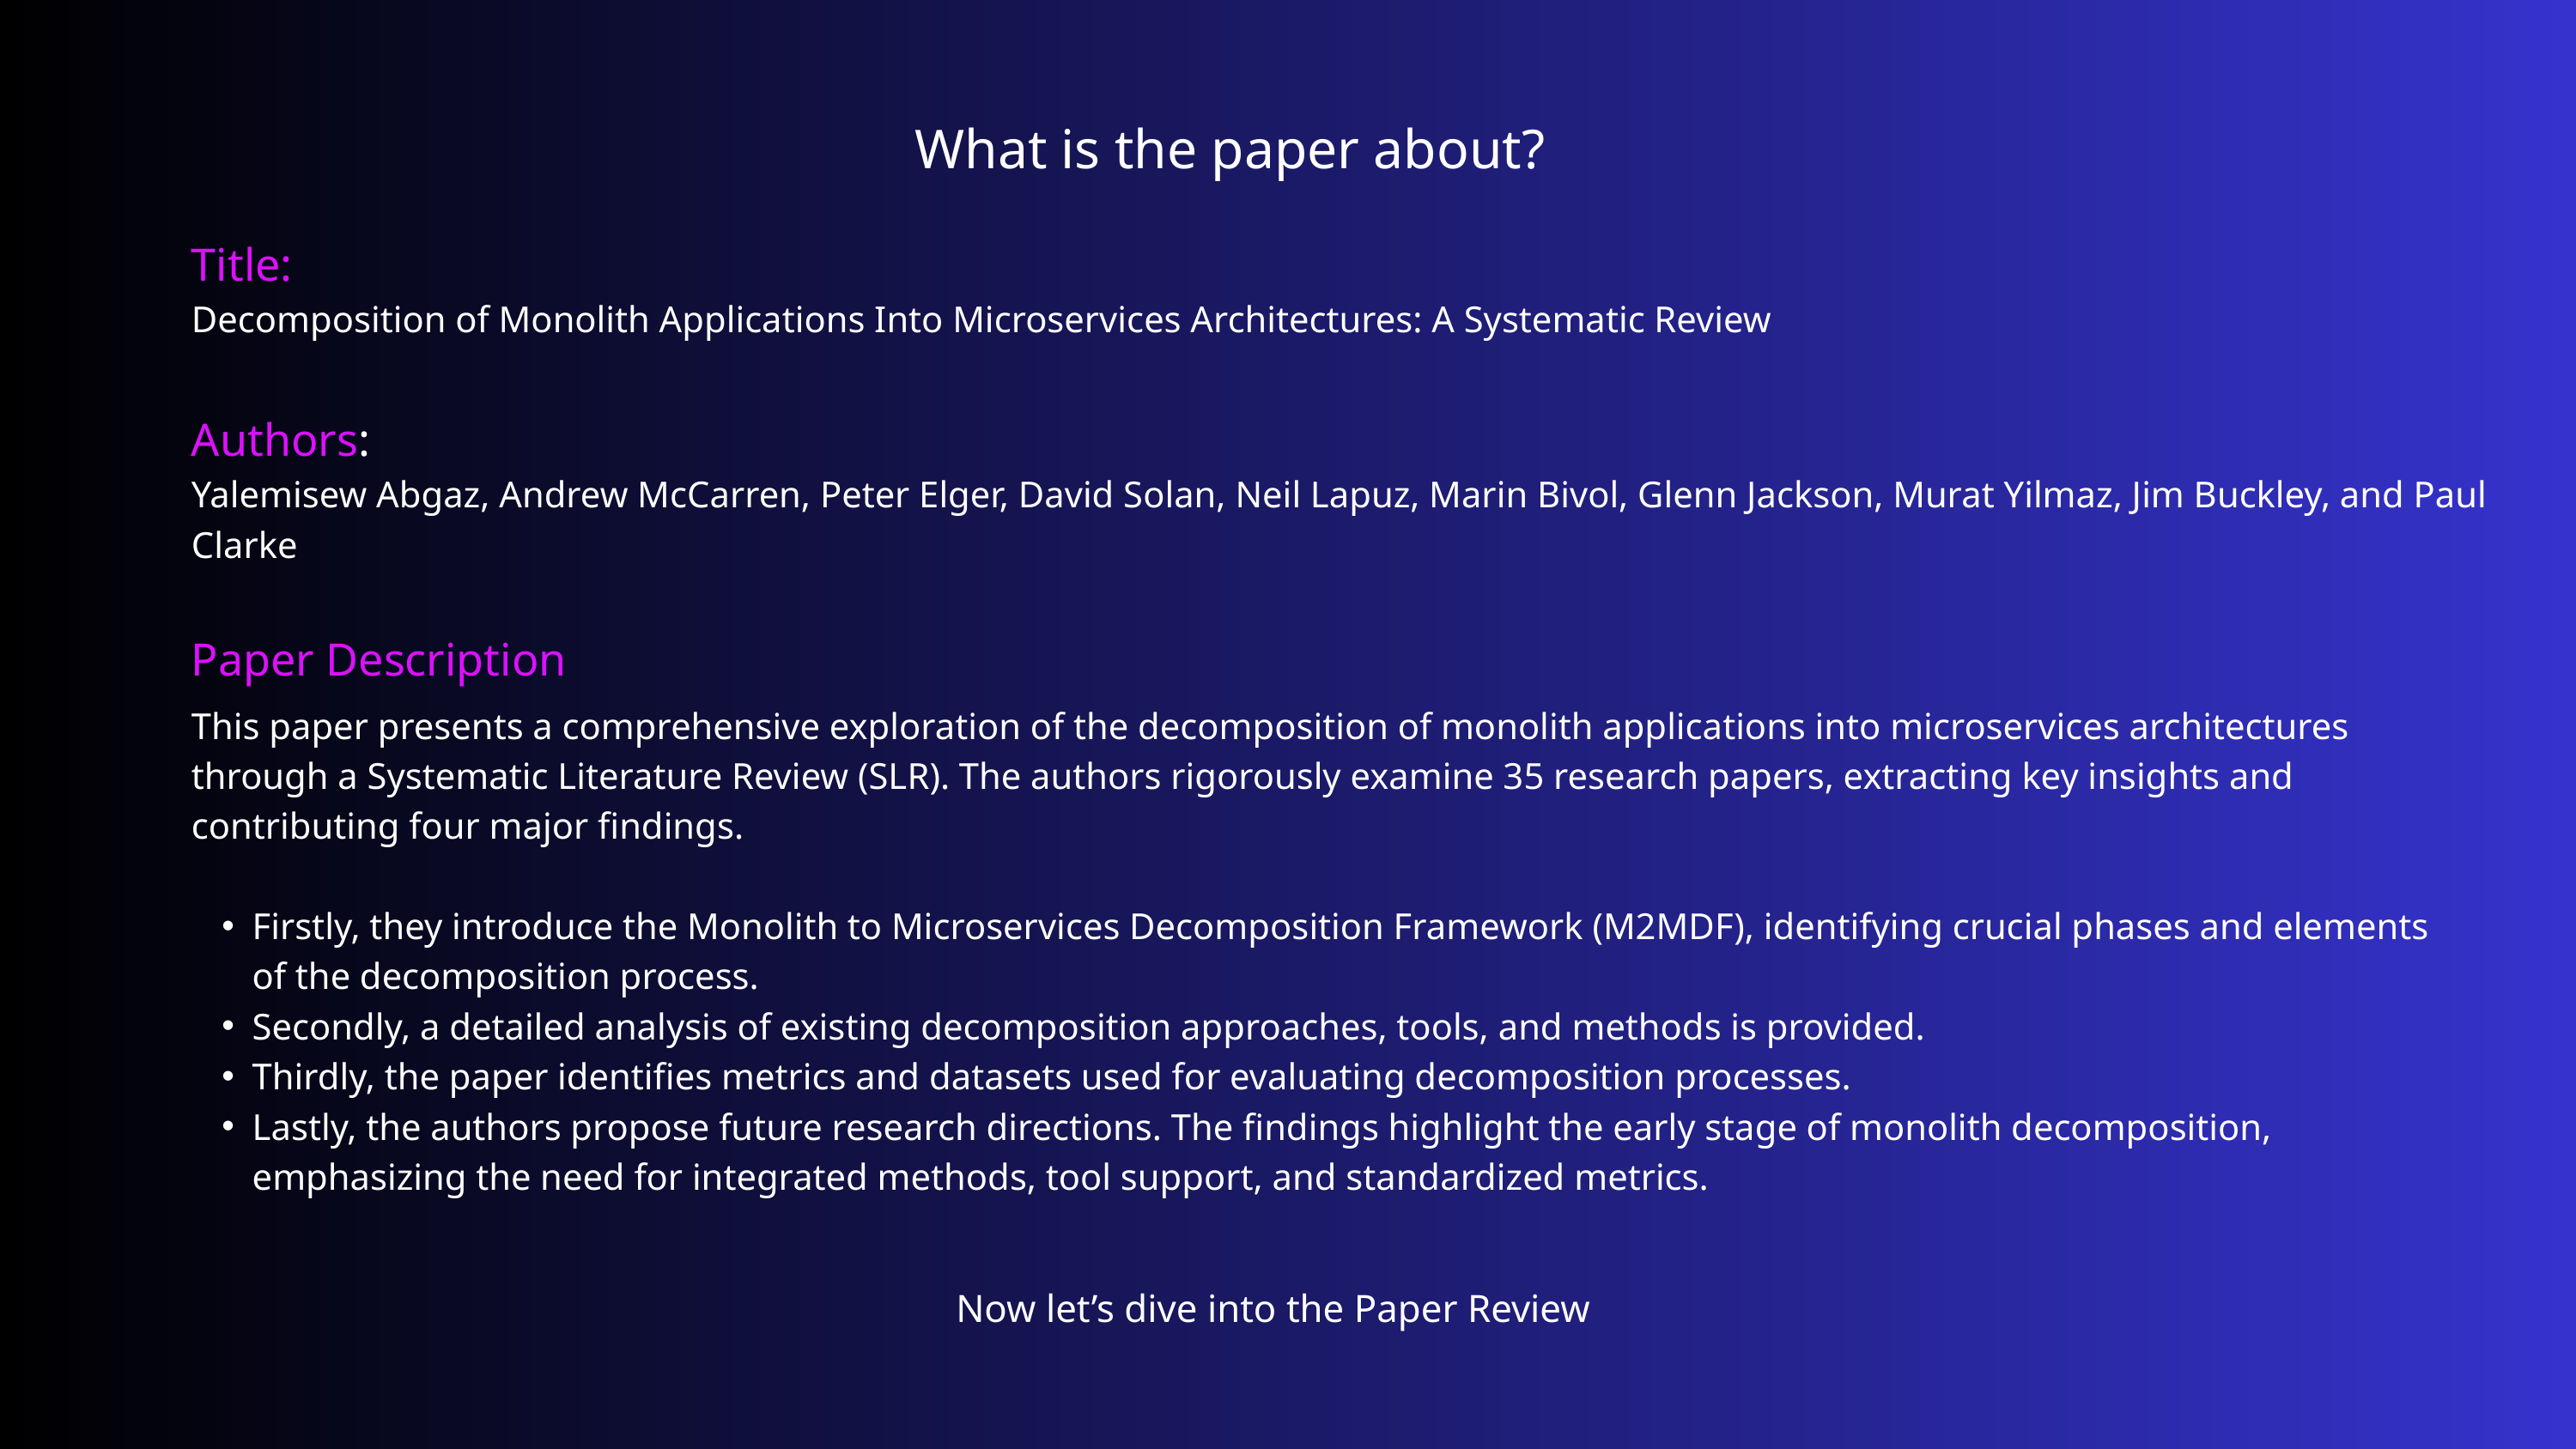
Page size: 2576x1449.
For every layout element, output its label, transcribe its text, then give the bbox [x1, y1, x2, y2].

text_box Title: Decomposition of Monolith Applications Into Microservices Architectures: A Systematic Review Authors: Yalemisew Abgaz, Andrew McCarren, Peter Elger, David Solan, Neil Lapuz, Marin Bivol, Glenn Jackson, Murat Yilmaz, Jim Buckley, and Paul Clarke [191, 227, 2531, 615]
text_box What is the paper about? [914, 104, 1744, 180]
text_box Now let’s dive into the Paper Review [956, 1276, 1767, 1330]
text_box Paper Description [191, 622, 2468, 686]
text_box This paper presents a comprehensive exploration of the decomposition of monolith applications into microservices architectures through a Systematic Literature Review (SLR). The authors rigorously examine 35 research papers, extracting key insights and contributing four major findings. Firstly, they introduce the Monolith to Microservices Decomposition Framework (M2MDF), identifying crucial phases and elements of the decomposition process. Secondly, a detailed analysis of existing decomposition approaches, tools, and methods is provided. Thirdly, the paper identifies metrics and datasets used for evaluating decomposition processes. Lastly, the authors propose future research directions. The findings highlight the early stage of monolith decomposition, emphasizing the need for integrated methods, tool support, and standardized metrics. [191, 696, 2468, 1247]
